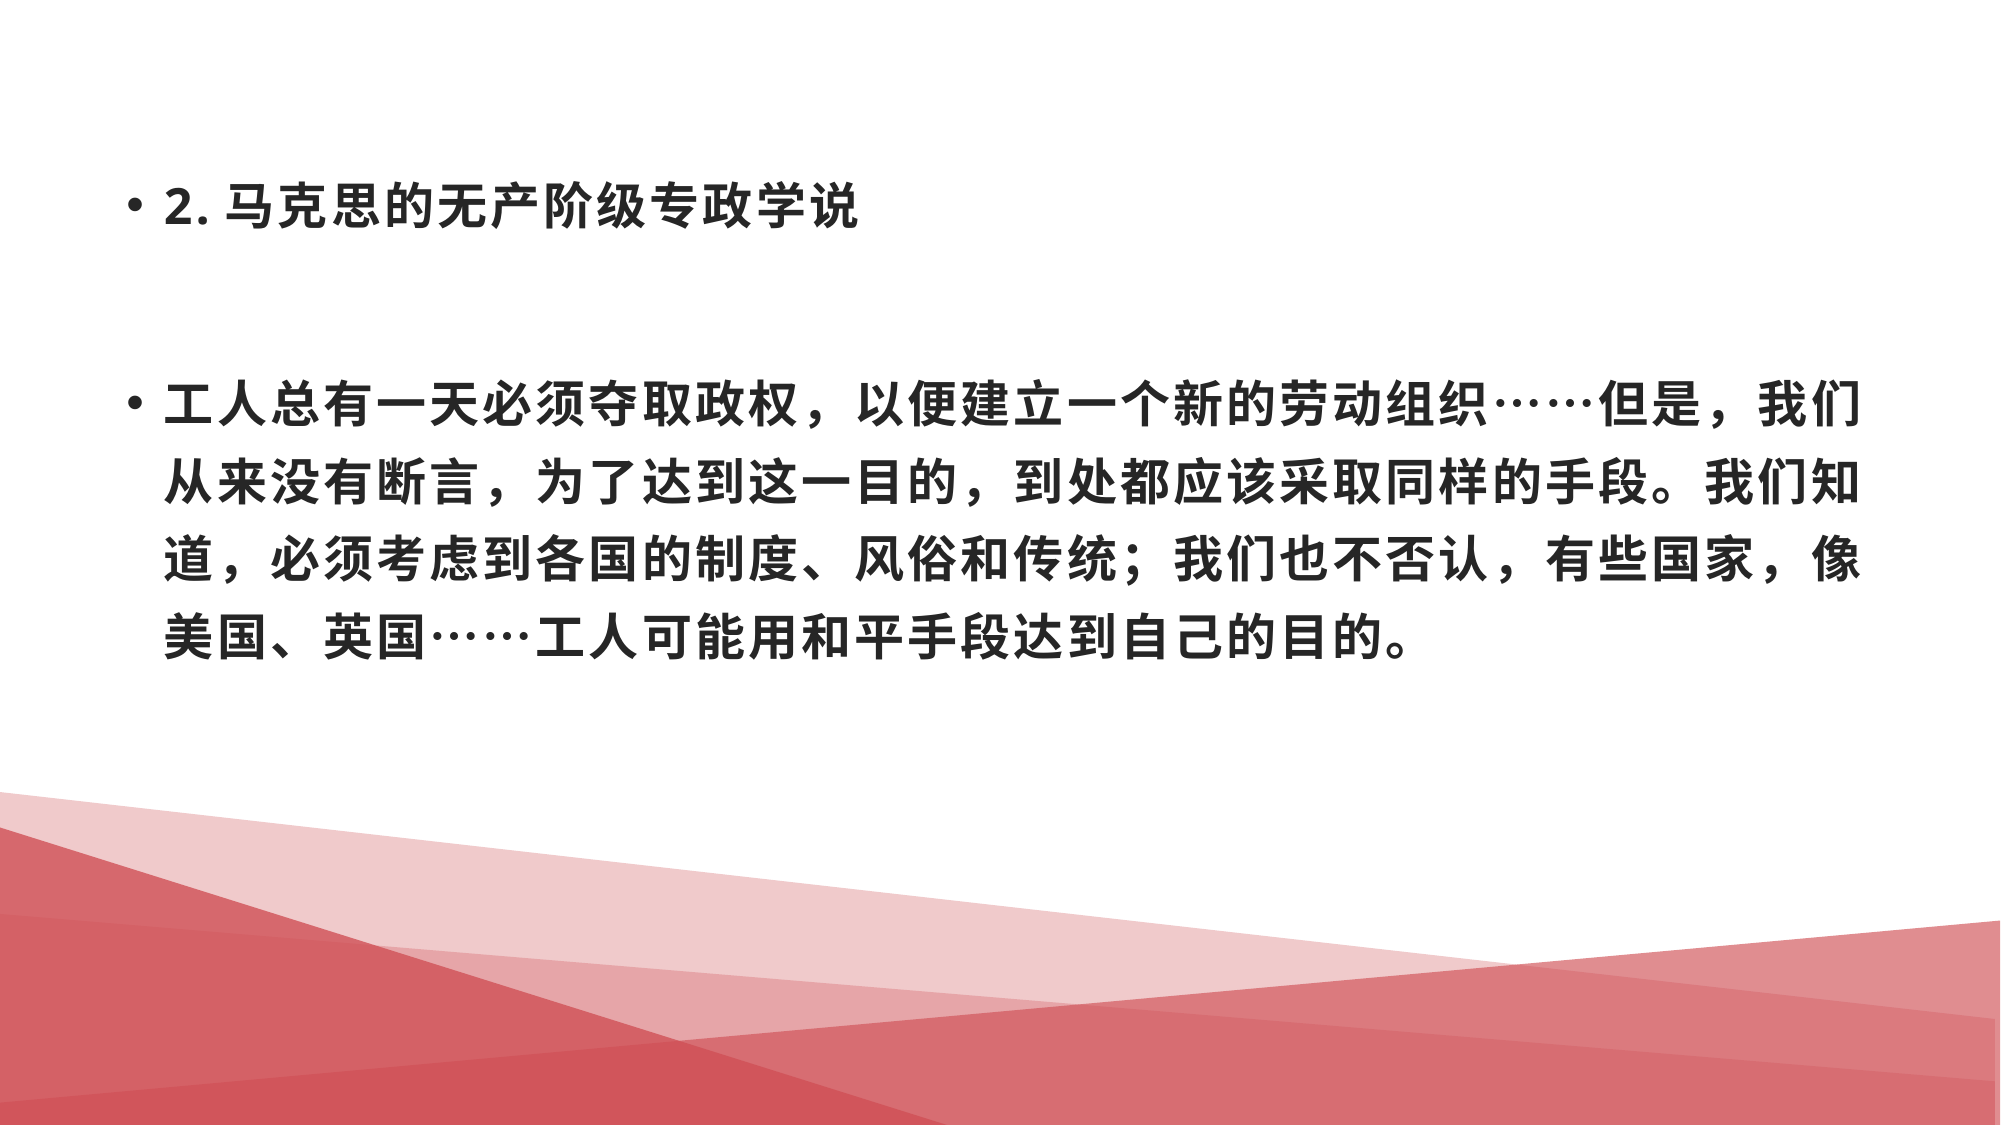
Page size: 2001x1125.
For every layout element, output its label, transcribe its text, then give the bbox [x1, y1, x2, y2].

list 2.马克思的无产阶级专政学说 工人总有一天必须夺取政权，以便建立一个新的劳动组织……但是，我们从来没有断言，为了达到这一目的，到处都应该采取同样的手段。我们知道，必须考虑到各国的制度、风俗和传统；我们也不否认，有些国家，像美国、英国……工人可能用和平手段达到自己的目的。 [109, 156, 1891, 1041]
